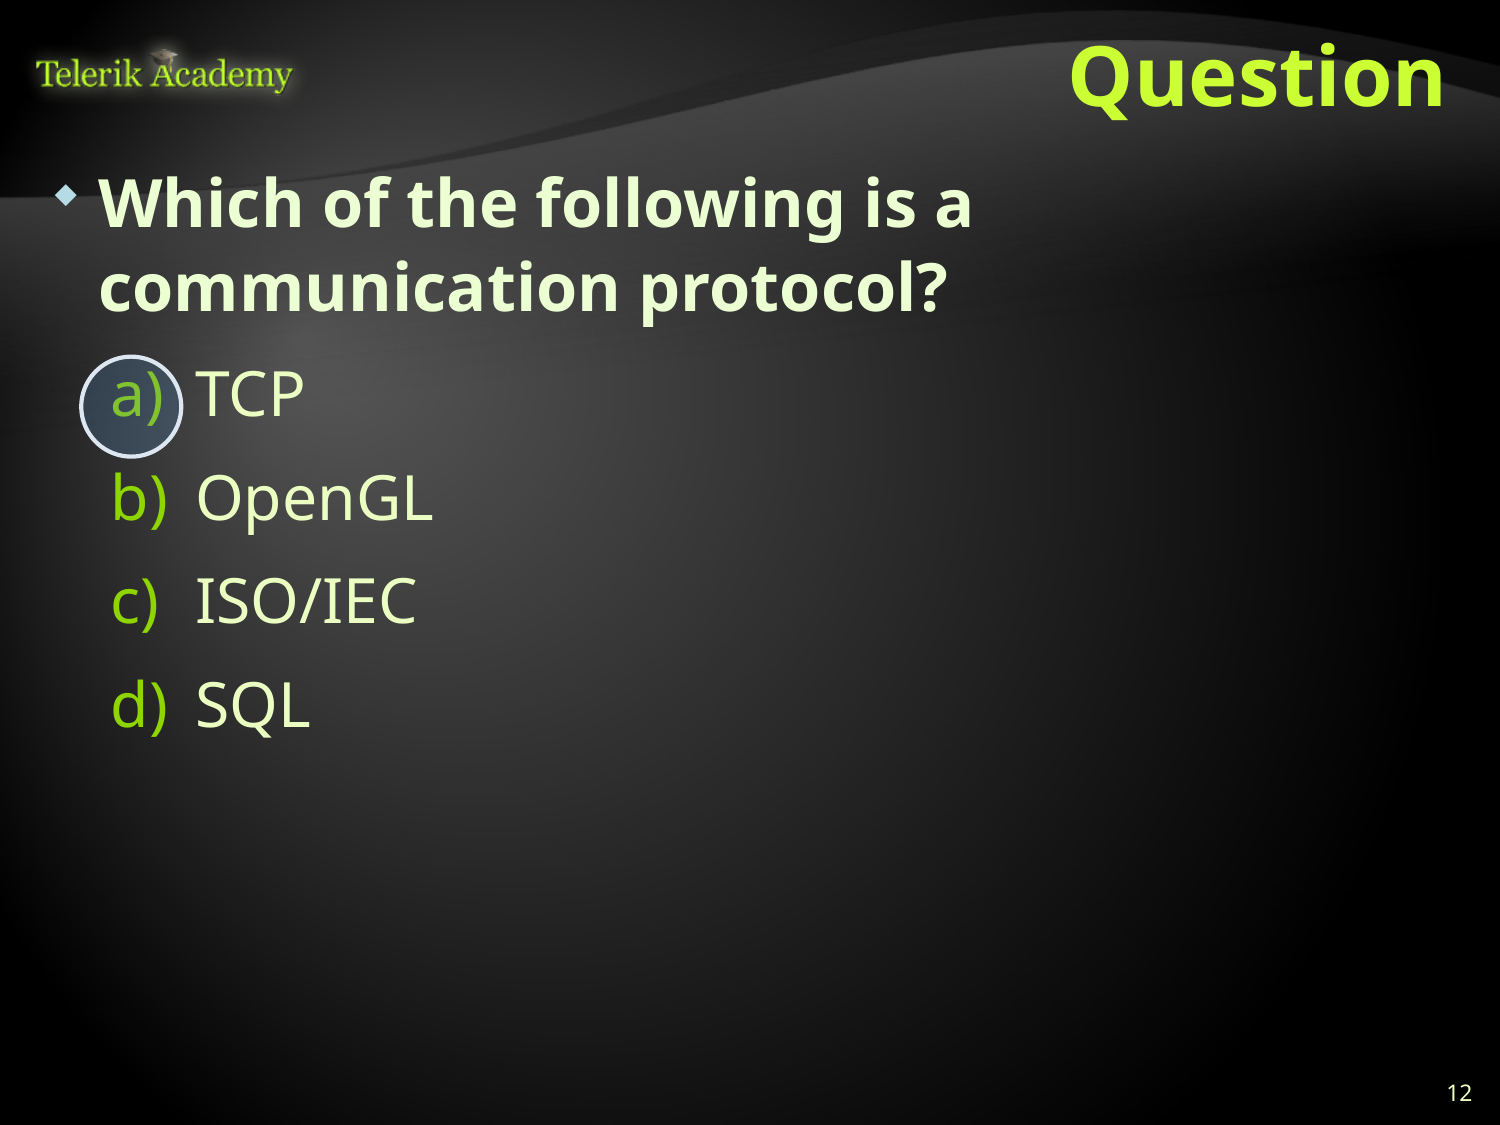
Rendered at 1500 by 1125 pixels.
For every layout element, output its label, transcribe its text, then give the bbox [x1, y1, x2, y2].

list Which of the following is a communication protocol? TCP OpenGL ISO/IEC SQL [37, 149, 1463, 1075]
text_box [79, 354, 184, 459]
title Question [300, 12, 1463, 149]
picture [0, 0, 1500, 1125]
slide_number 12 [1412, 1074, 1488, 1113]
